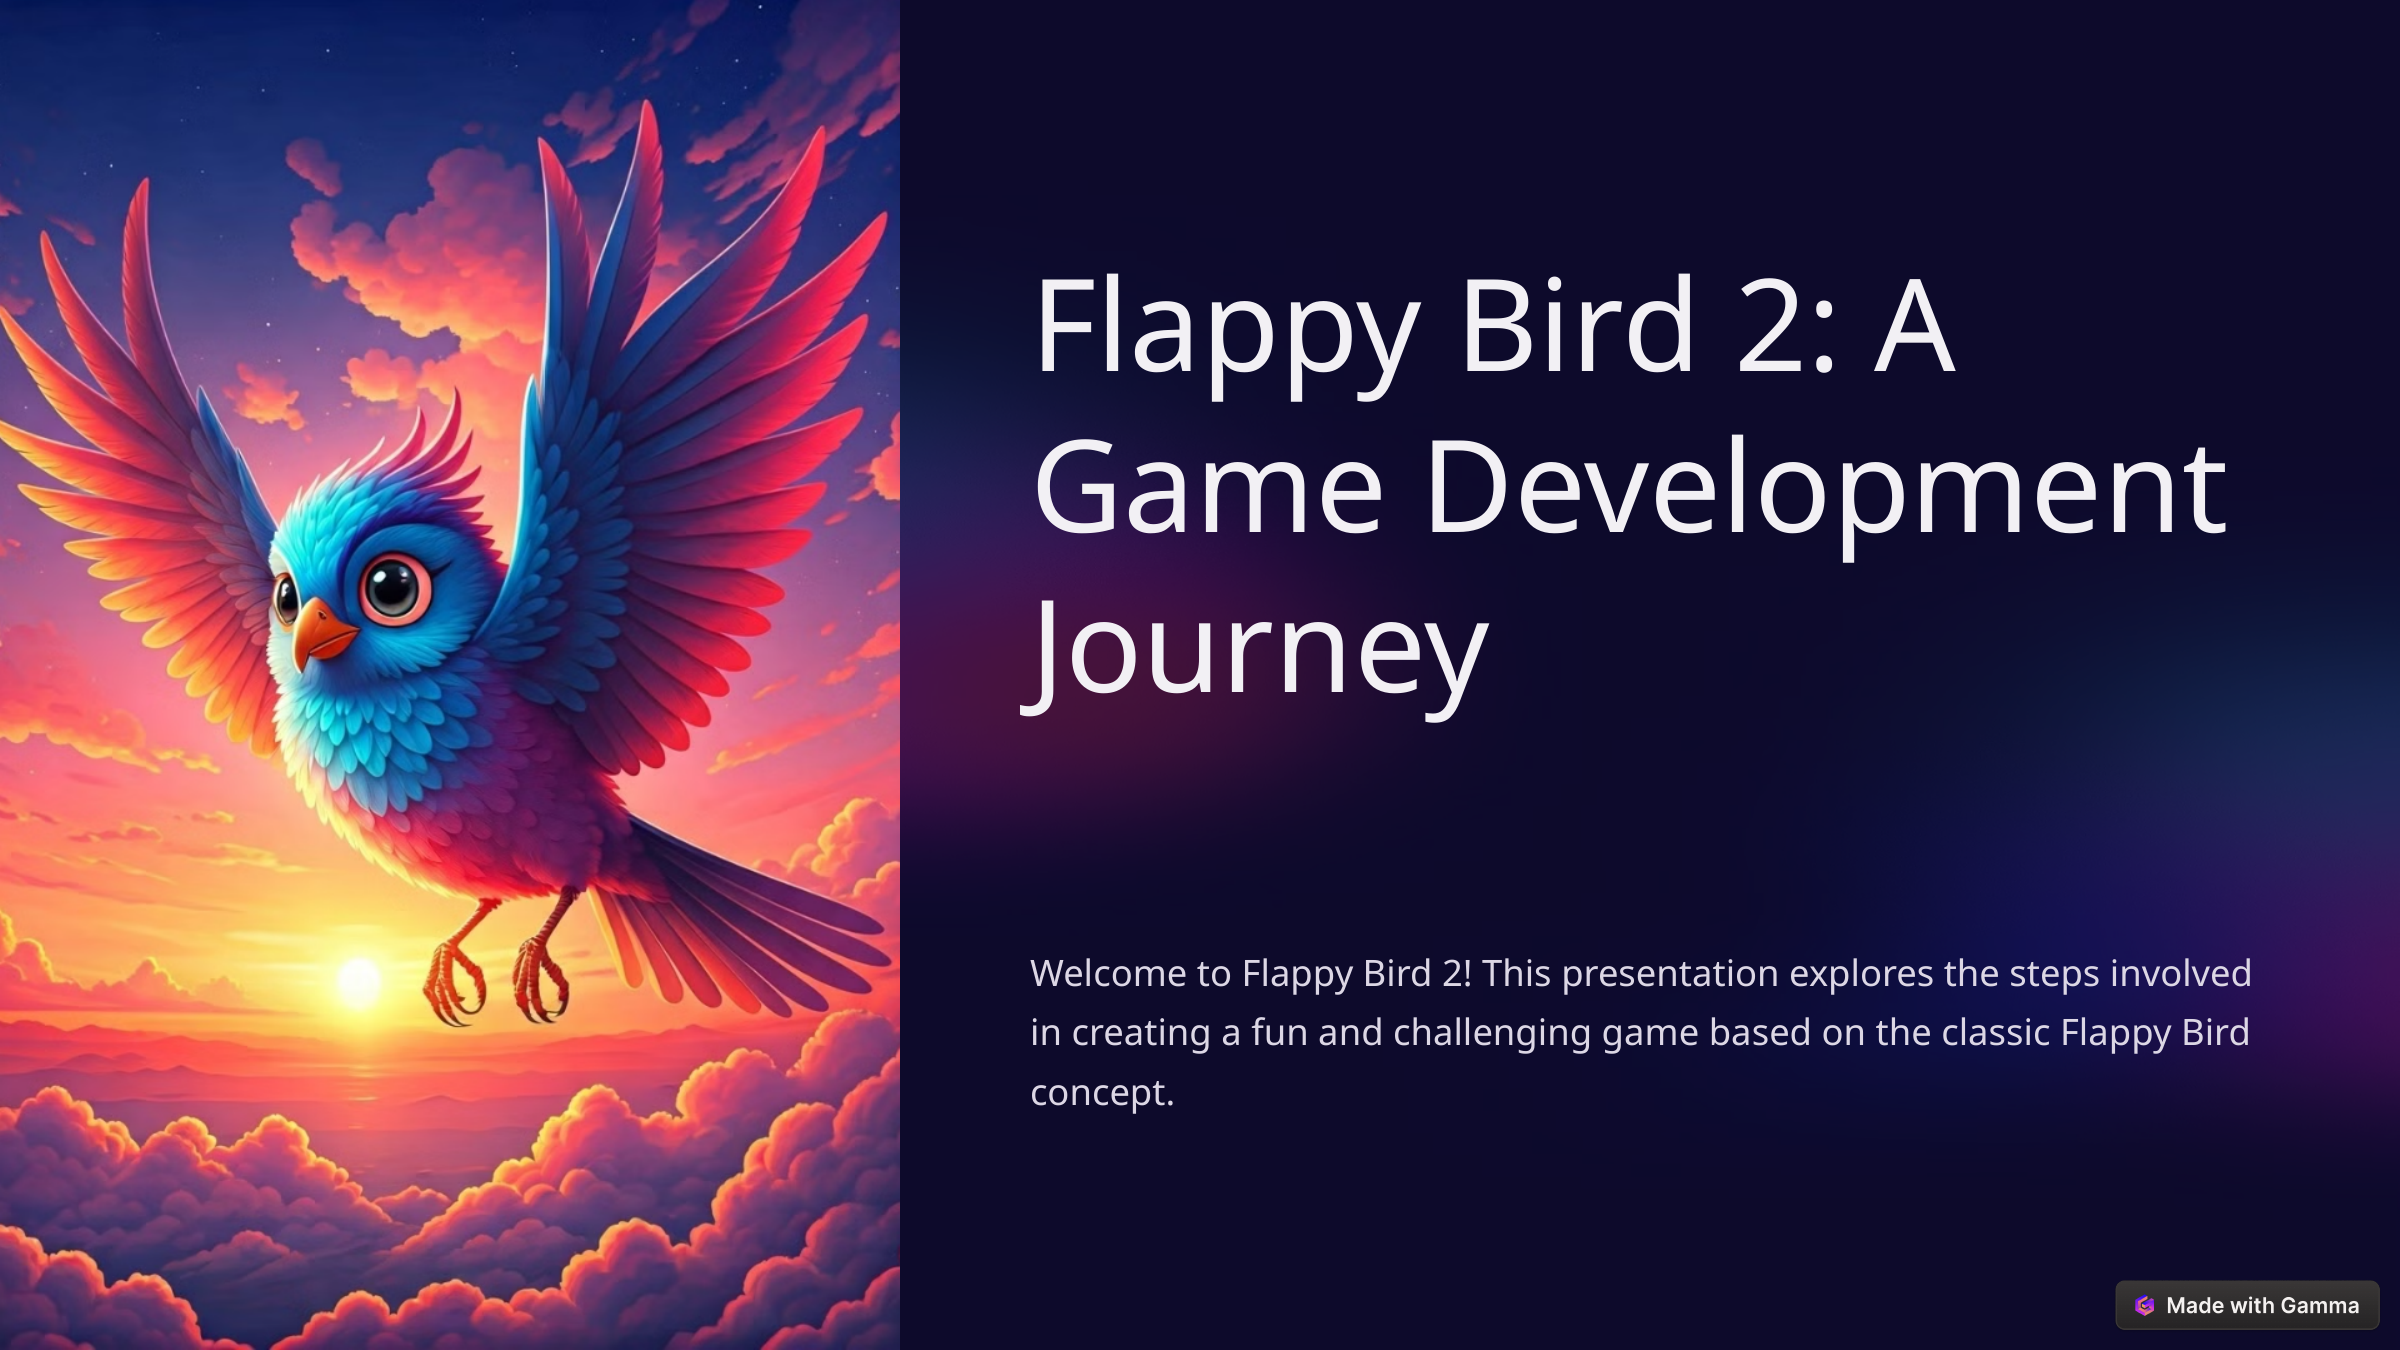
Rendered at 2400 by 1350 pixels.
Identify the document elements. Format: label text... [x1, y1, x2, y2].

picture [0, 0, 900, 1350]
text_box Flappy Bird 2: A Game Development Journey [1030, 236, 2270, 879]
picture [2106, 1271, 2389, 1339]
text_box Welcome to Flappy Bird 2! This presentation explores the steps involved in creating a fun and challenging game based on the classic Flappy Bird concept. [1030, 934, 2270, 1114]
